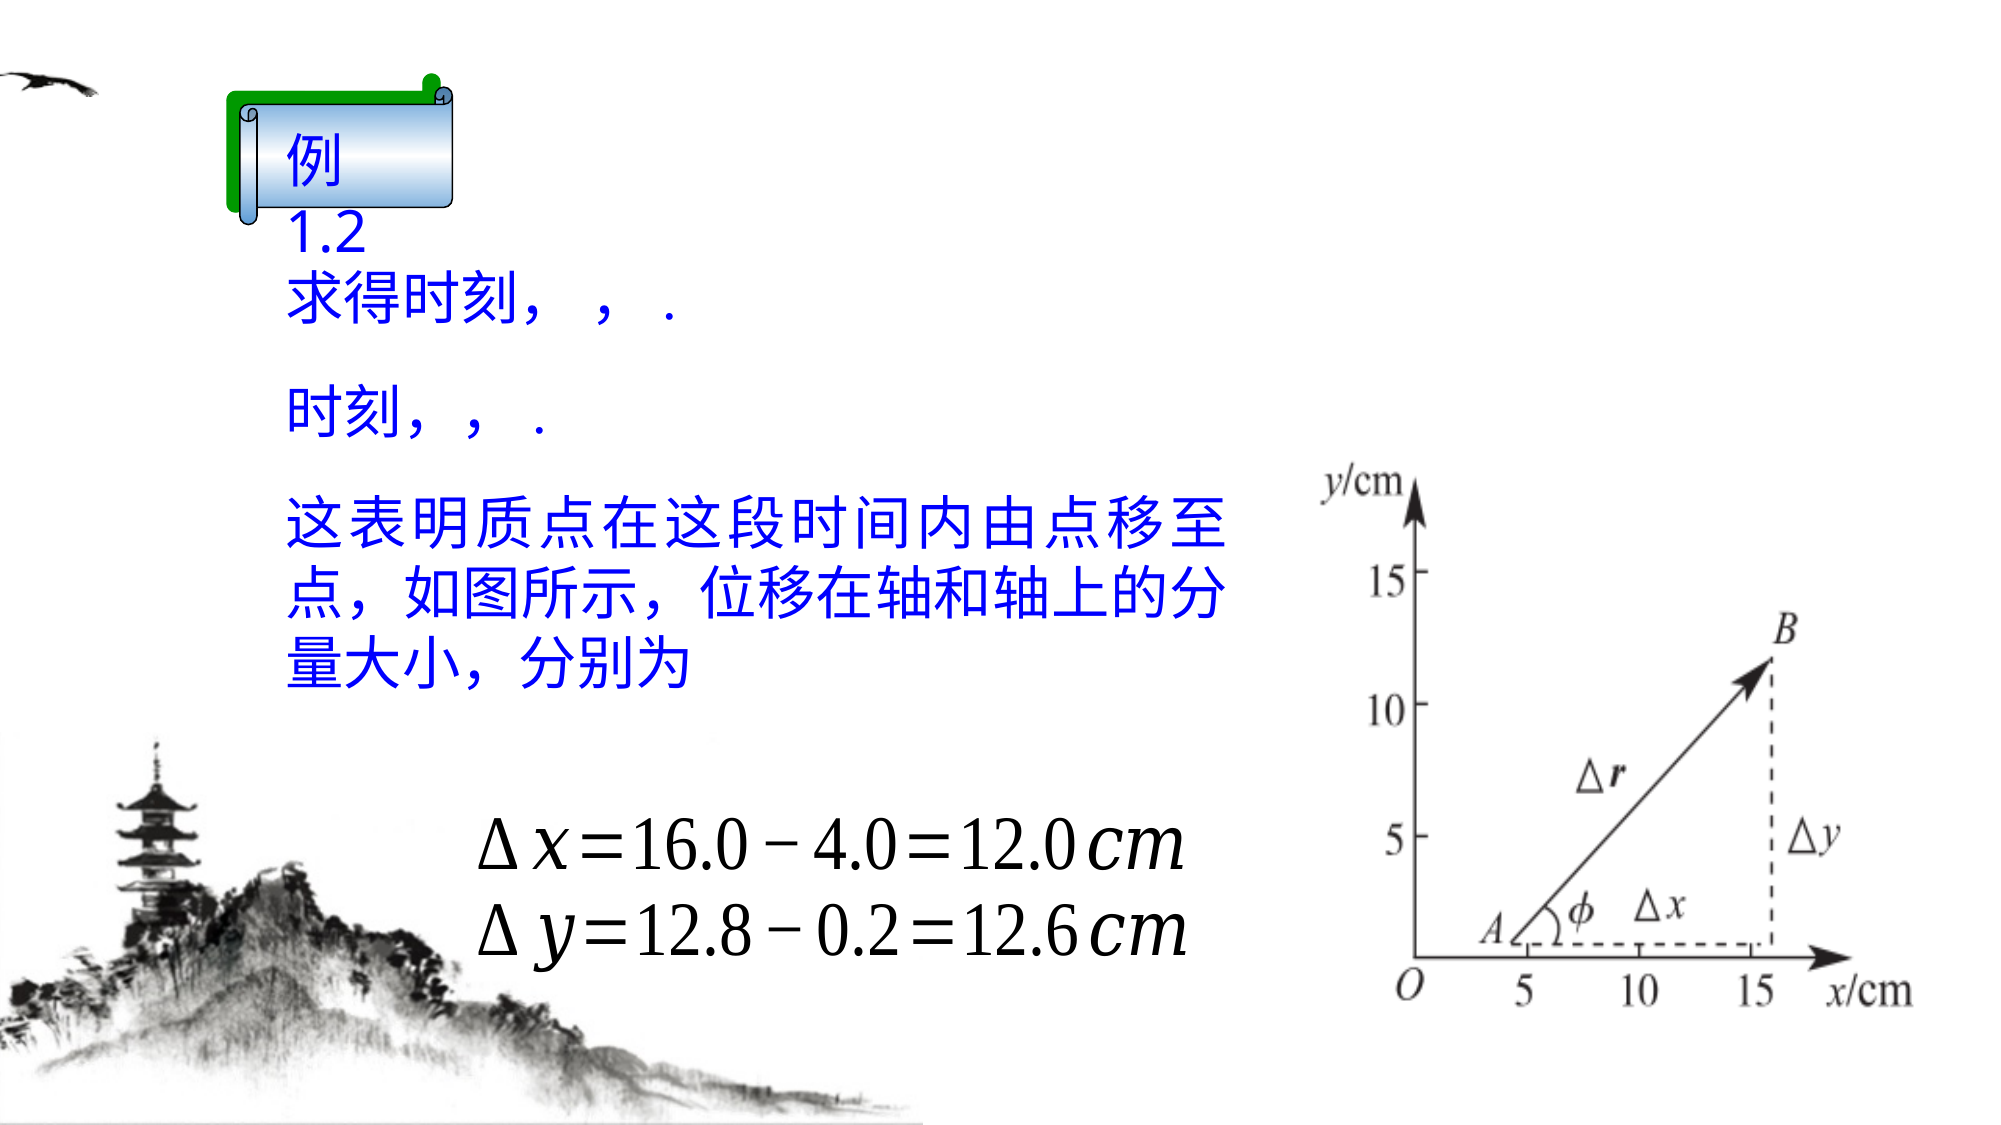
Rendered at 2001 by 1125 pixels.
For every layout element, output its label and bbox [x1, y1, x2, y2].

text_box [239, 87, 453, 225]
picture [1313, 453, 1918, 1025]
picture [0, 732, 923, 1125]
picture [0, 3, 99, 97]
